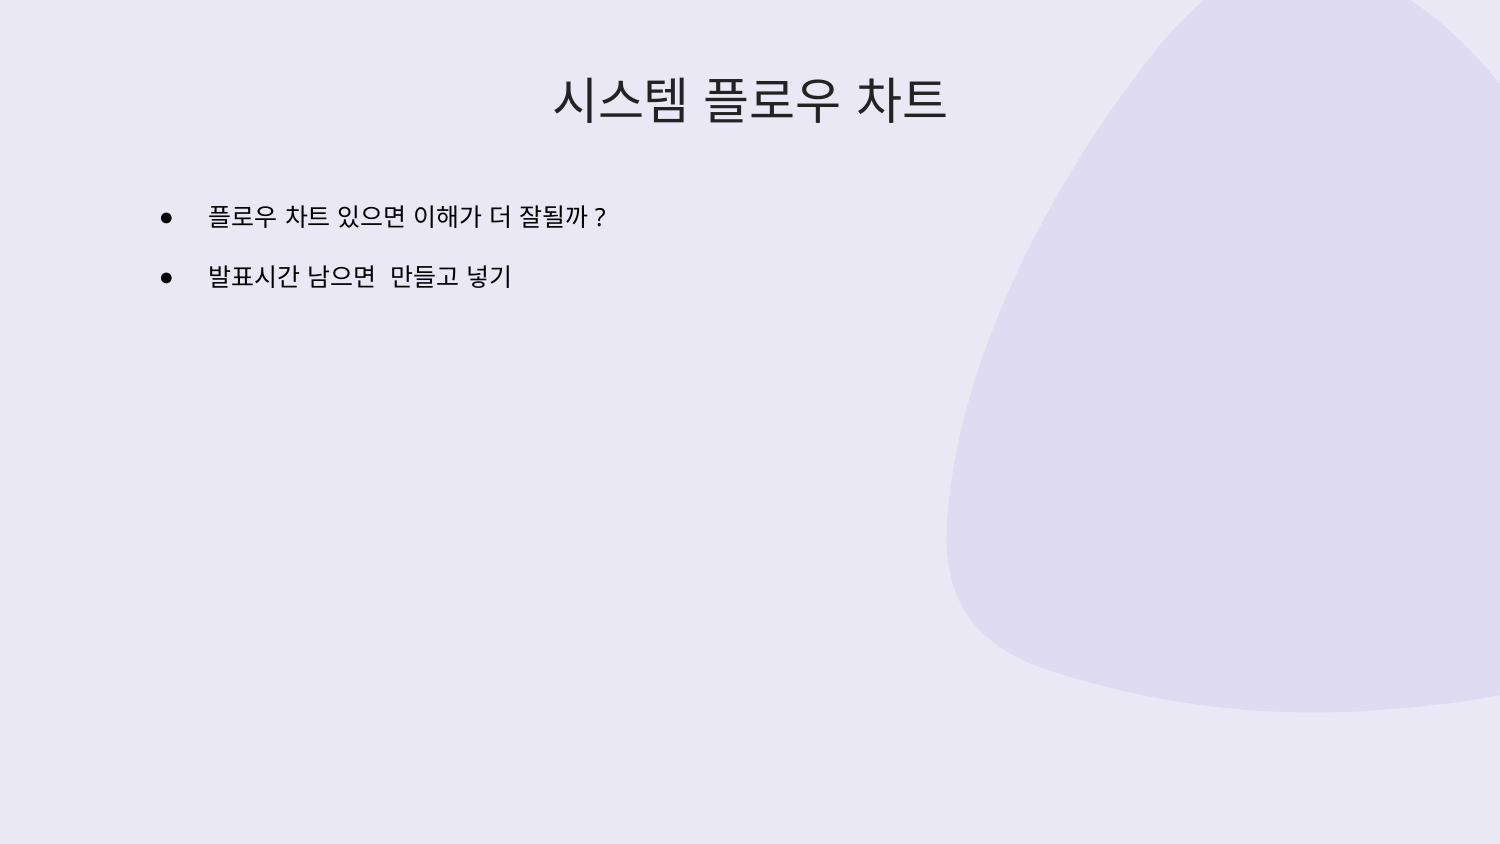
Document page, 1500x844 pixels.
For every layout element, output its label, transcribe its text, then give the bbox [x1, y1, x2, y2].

title 시스템 플로우 차트 [51, 54, 1449, 149]
list 플로우 차트 있으면 이해가 더 잘될까? 발표시간 남으면 만들고 넣기 [119, 186, 1291, 713]
